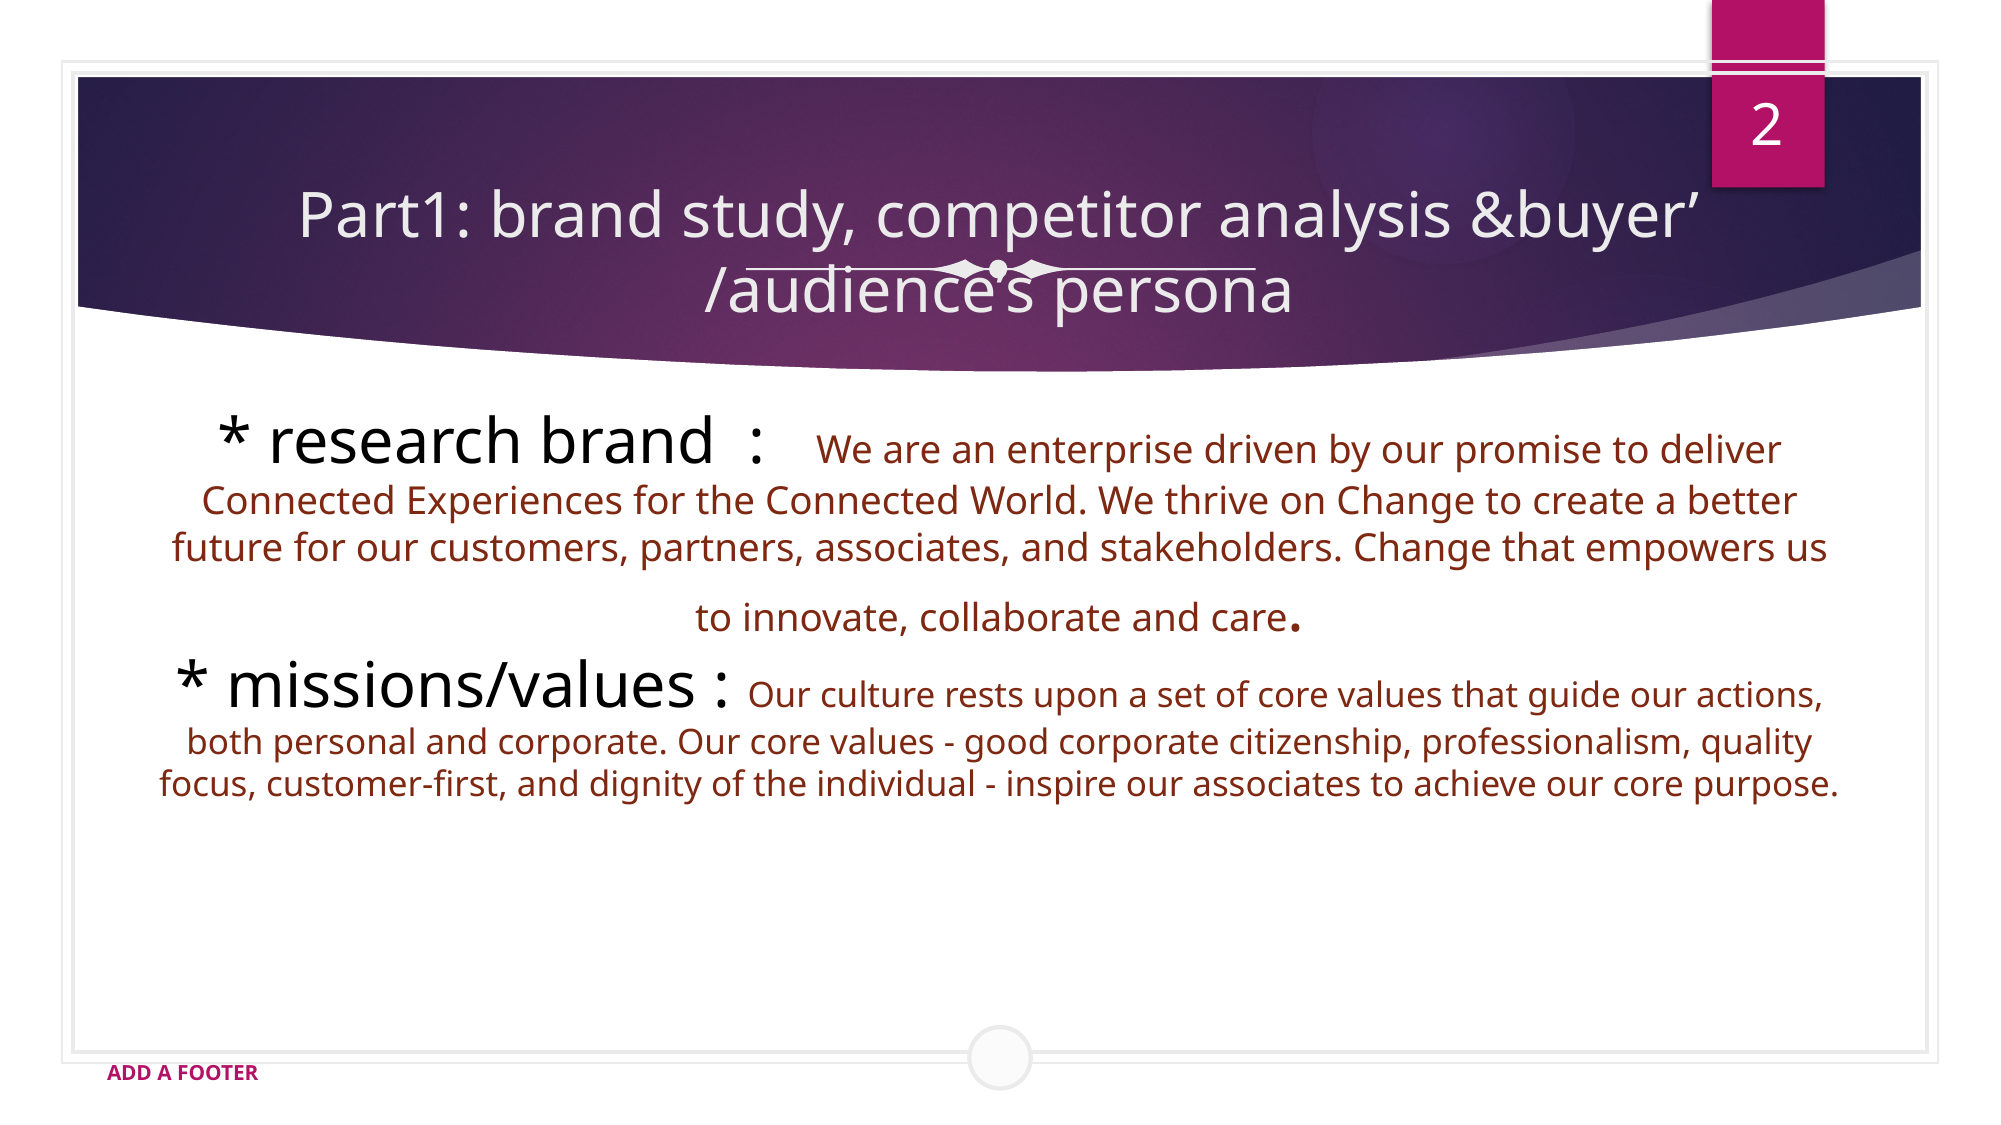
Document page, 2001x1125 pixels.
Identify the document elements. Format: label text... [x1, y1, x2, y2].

slide_number 2 [1698, 48, 1836, 146]
title Part1: brand study, competitor analysis &buyer’ /audience’s persona * research brand : We are an enterprise driven by our promise to deliver Connected Experiences for the Connected World. We thrive on Change to create a better future for our customers, partners, associates, and stakeholders. Change that empowers us to innovate, collaborate and care. * missions/values : Our culture rests upon a set of core values that guide our actions, both personal and corporate. Our core values - good corporate citizenship, professionalism, quality focus, customer-first, and dignity of the individual - inspire our associates to achieve our core purpose. [137, 146, 1863, 832]
footer ADD A FOOTER [92, 1048, 726, 1099]
